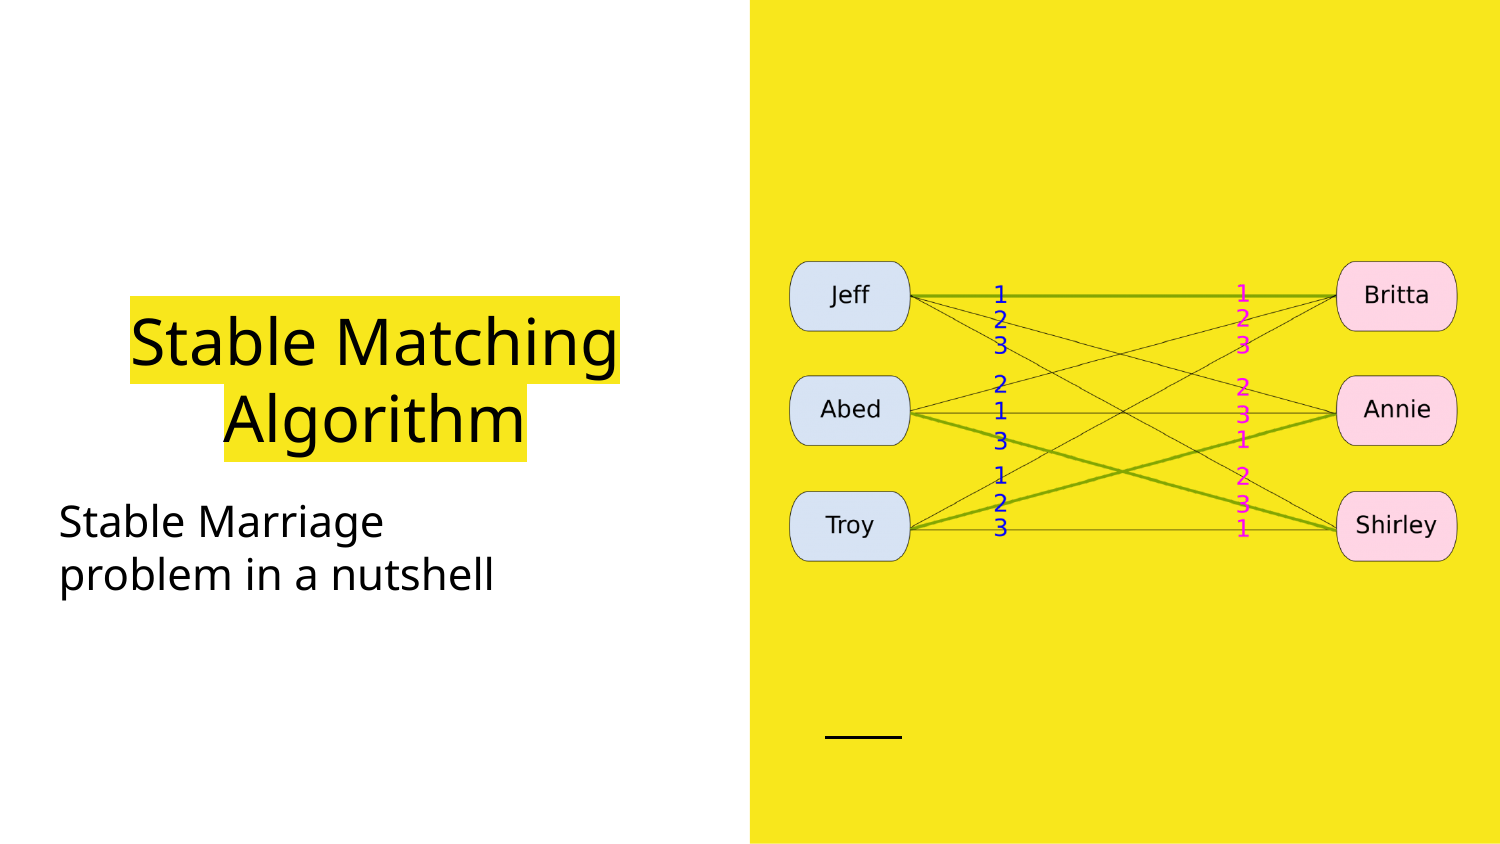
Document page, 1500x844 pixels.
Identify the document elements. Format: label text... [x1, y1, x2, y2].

picture [777, 249, 1469, 573]
title Stable Matching Algorithm [43, 177, 708, 471]
subtitle Stable Marriage problem in a nutshell [43, 479, 708, 700]
